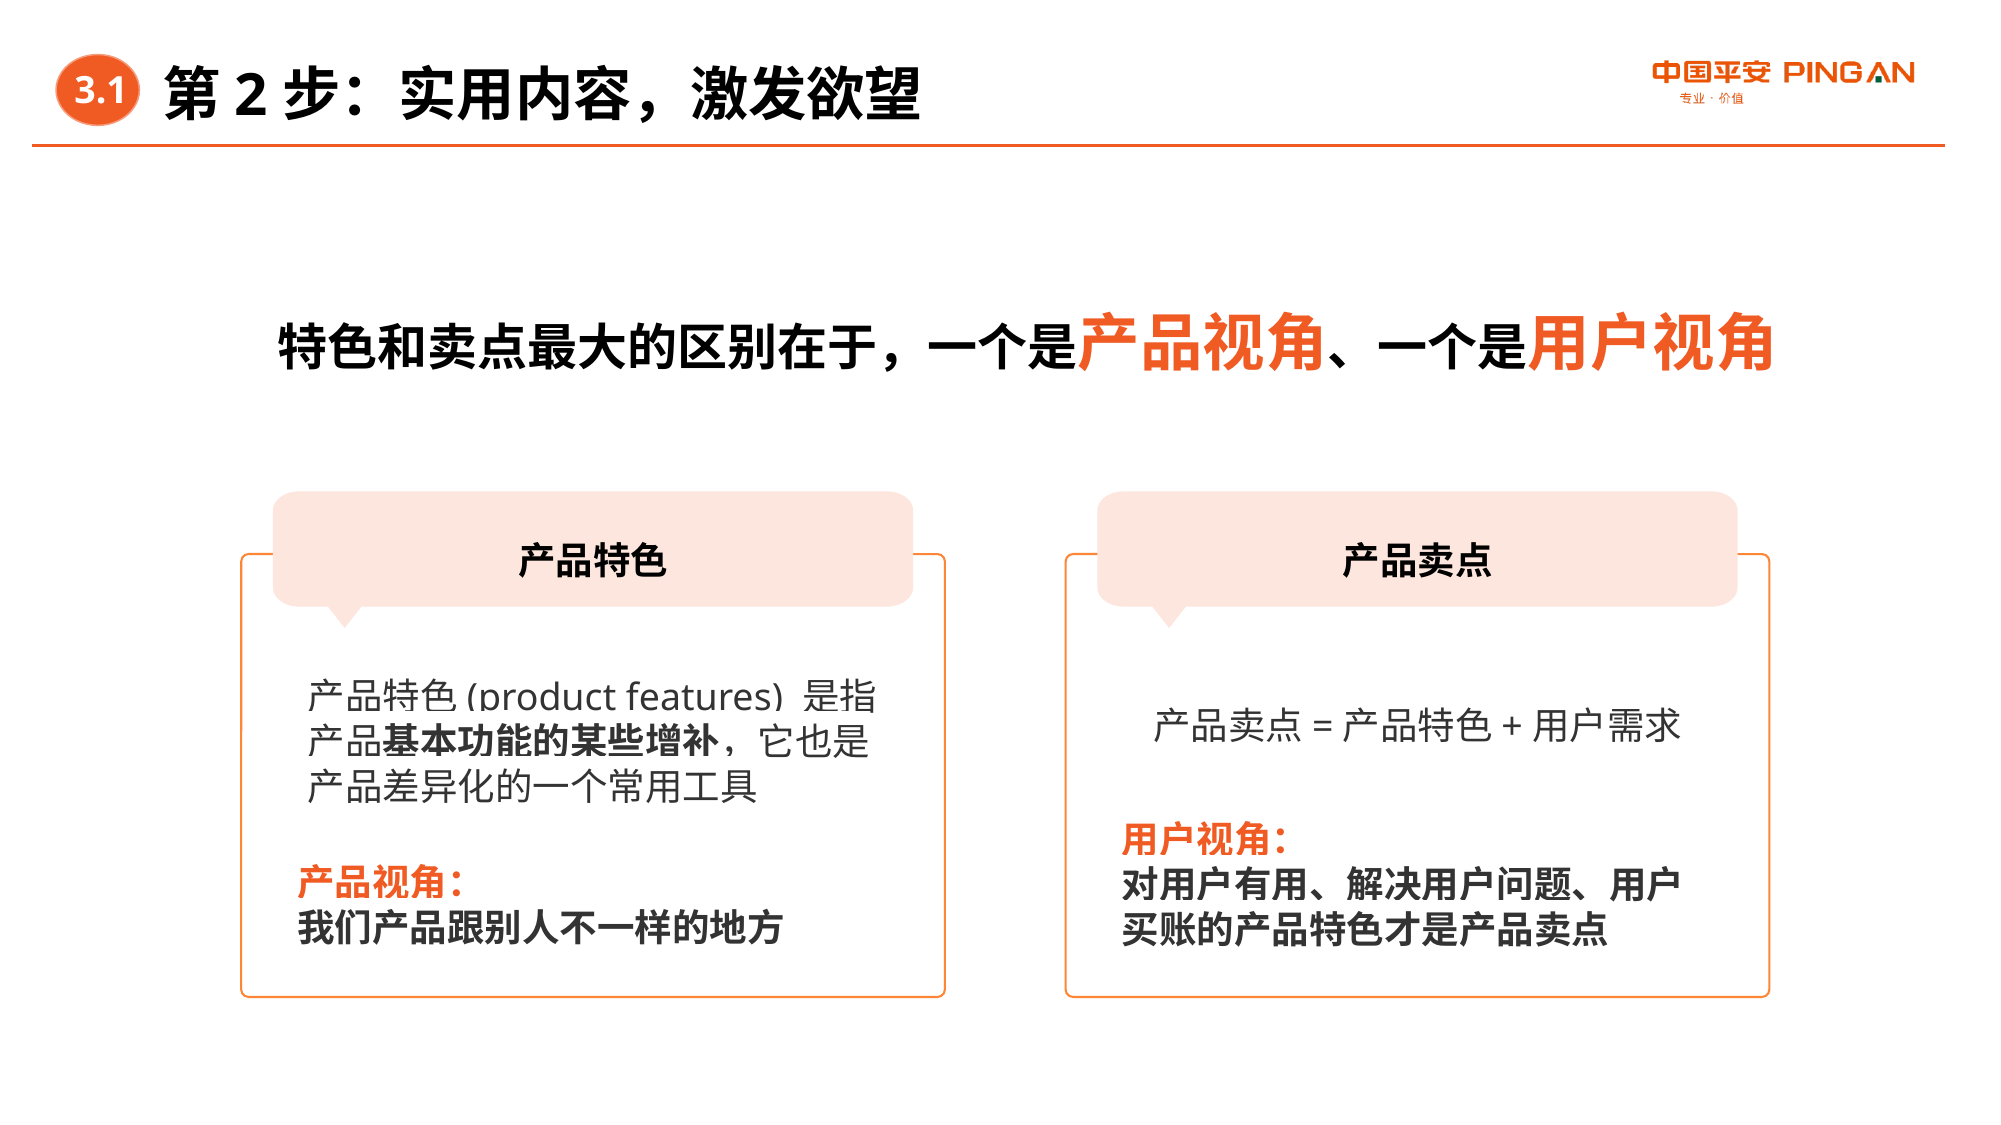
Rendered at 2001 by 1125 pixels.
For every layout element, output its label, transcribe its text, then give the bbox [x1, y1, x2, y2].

text_box 特色和卖点最大的区别在于，一个是产品视角、一个是用户视角 [136, 294, 1919, 387]
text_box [1065, 491, 1770, 997]
picture [1632, 41, 1934, 124]
text_box 第2步：实用内容，激发欲望 [160, 54, 1007, 130]
text_box 3.1 [46, 58, 157, 119]
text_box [241, 491, 945, 997]
